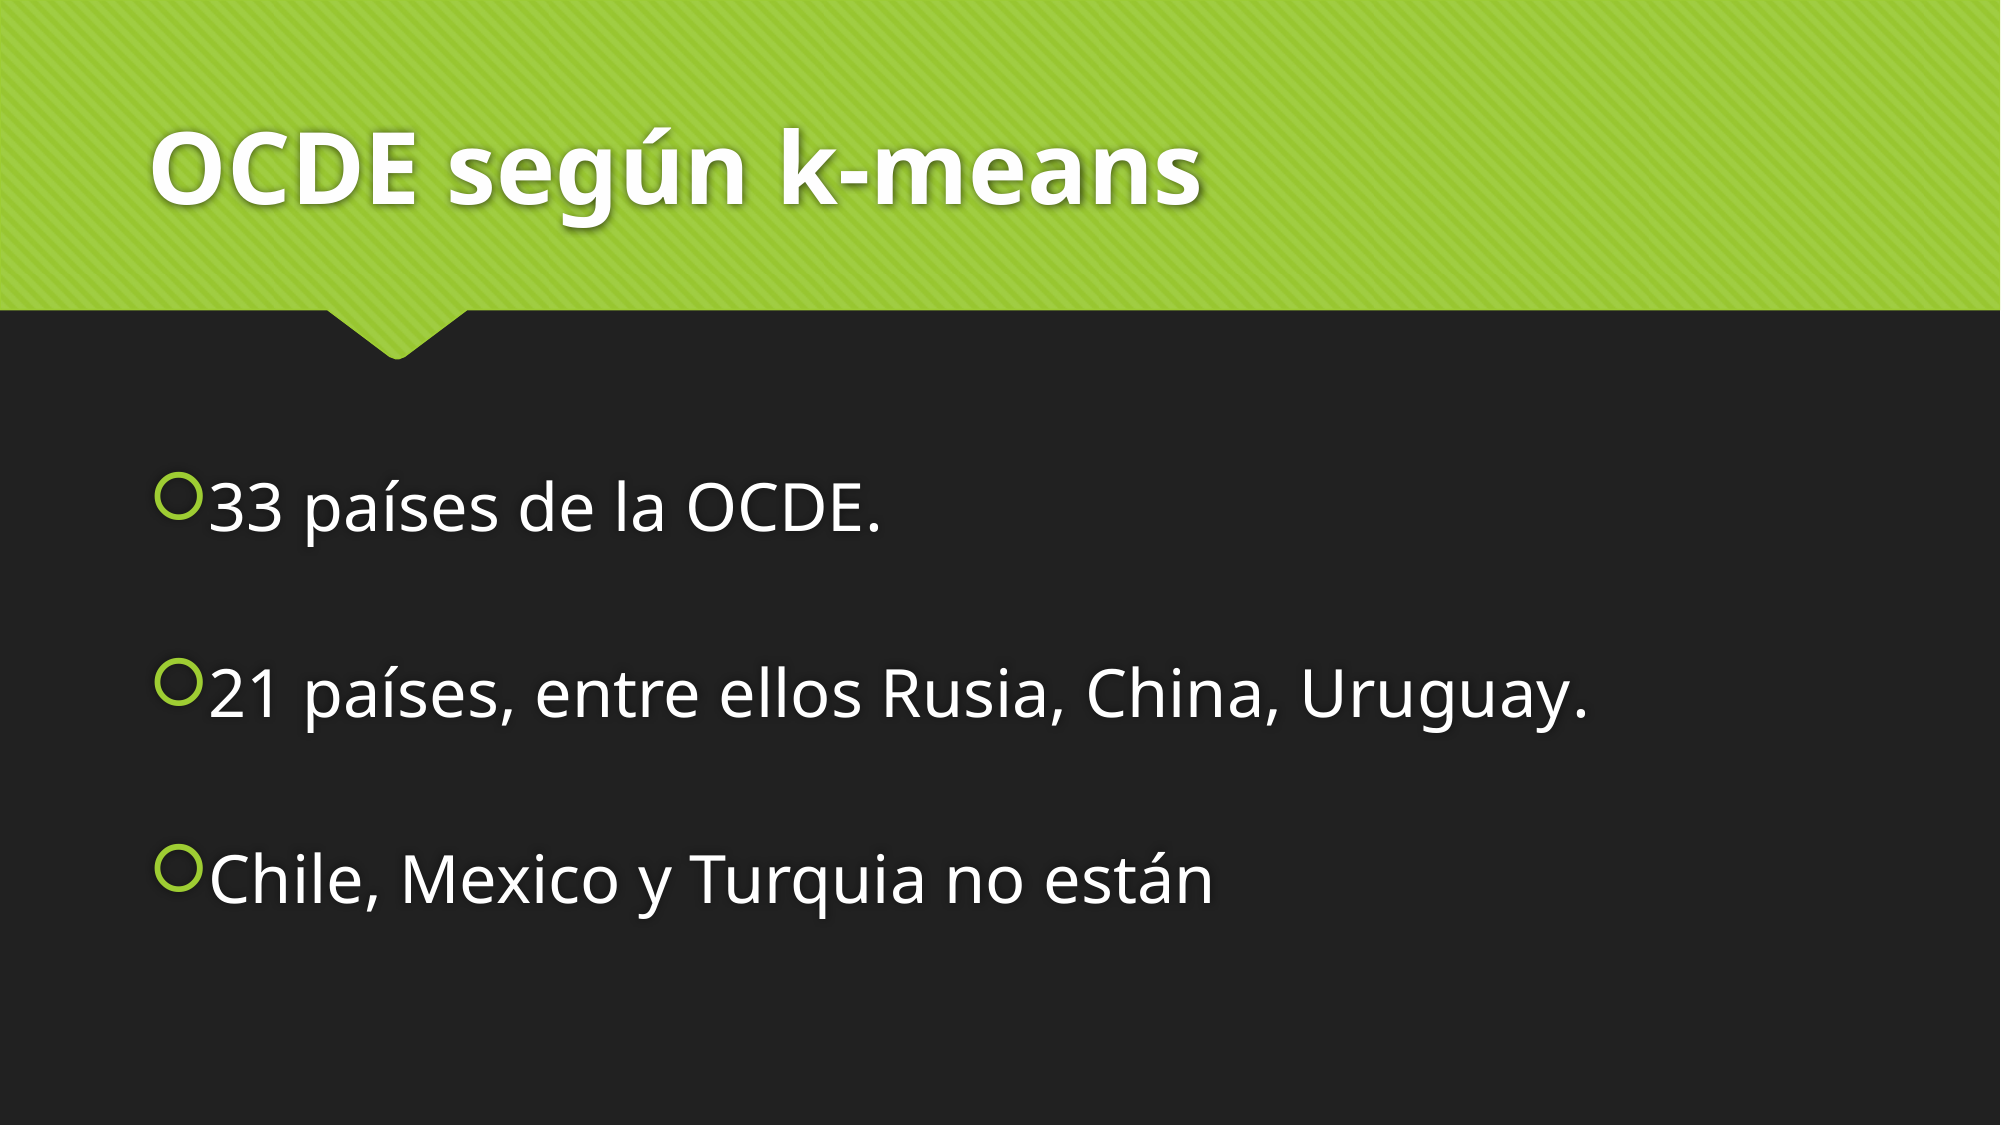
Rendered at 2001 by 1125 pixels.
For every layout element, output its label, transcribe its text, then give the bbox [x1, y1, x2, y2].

title OCDE según k-means [132, 73, 1868, 233]
list 33 países de la OCDE. 21 países, entre ellos Rusia, China, Uruguay. Chile, Mexico y Turquia no están [134, 364, 1948, 1082]
